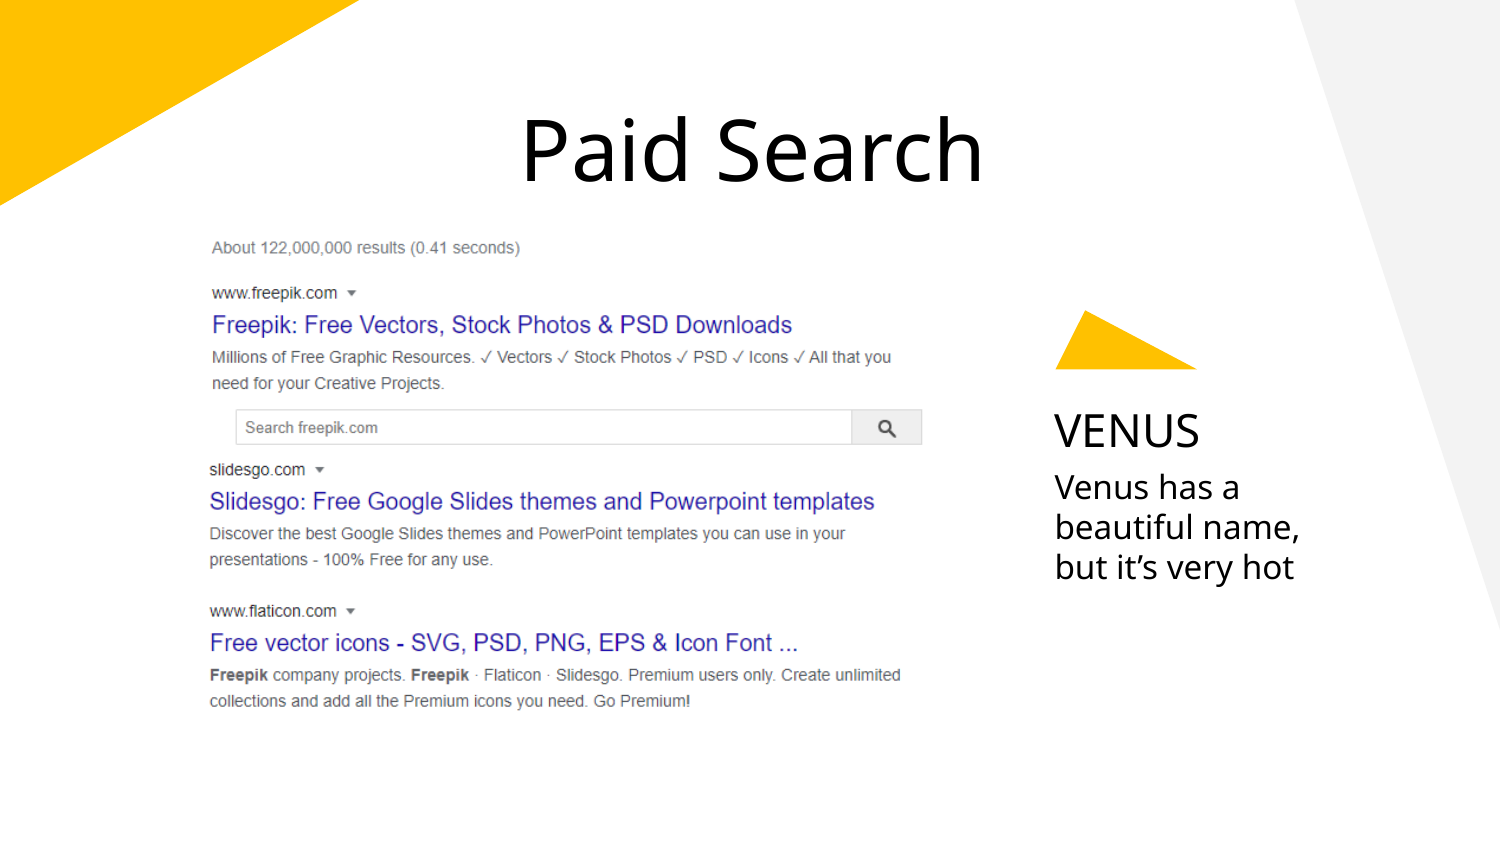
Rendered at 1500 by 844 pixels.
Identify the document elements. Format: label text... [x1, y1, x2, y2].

picture [191, 225, 946, 740]
subtitle Venus has a beautiful name, but it’s very hot [1039, 451, 1349, 615]
text_box [1055, 310, 1198, 370]
title Paid Search [88, 80, 1418, 175]
subtitle VENUS [1039, 378, 1276, 460]
